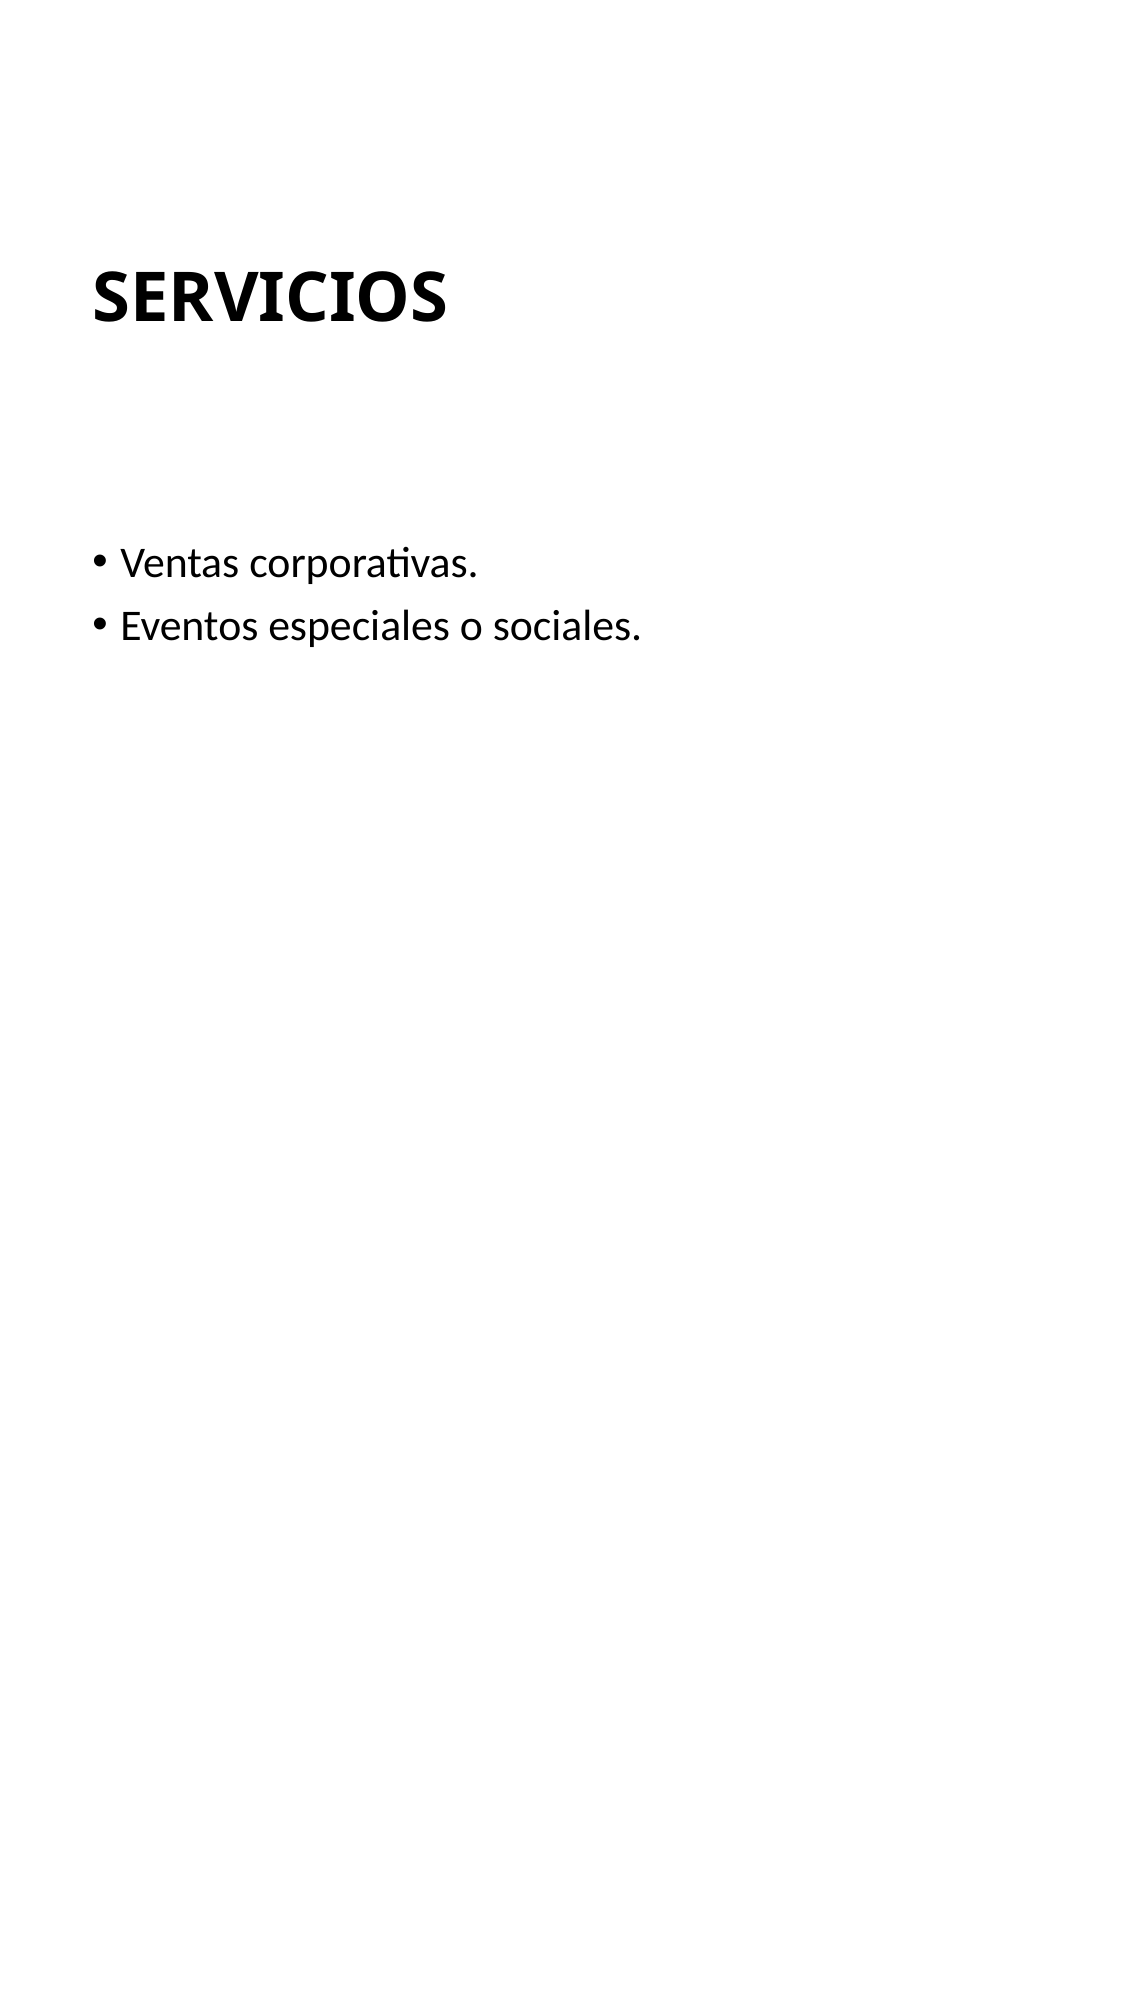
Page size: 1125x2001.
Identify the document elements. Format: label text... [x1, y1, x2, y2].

list Ventas corporativas. Eventos especiales o sociales. [77, 532, 1048, 1802]
title SERVICIOS [77, 106, 1048, 493]
